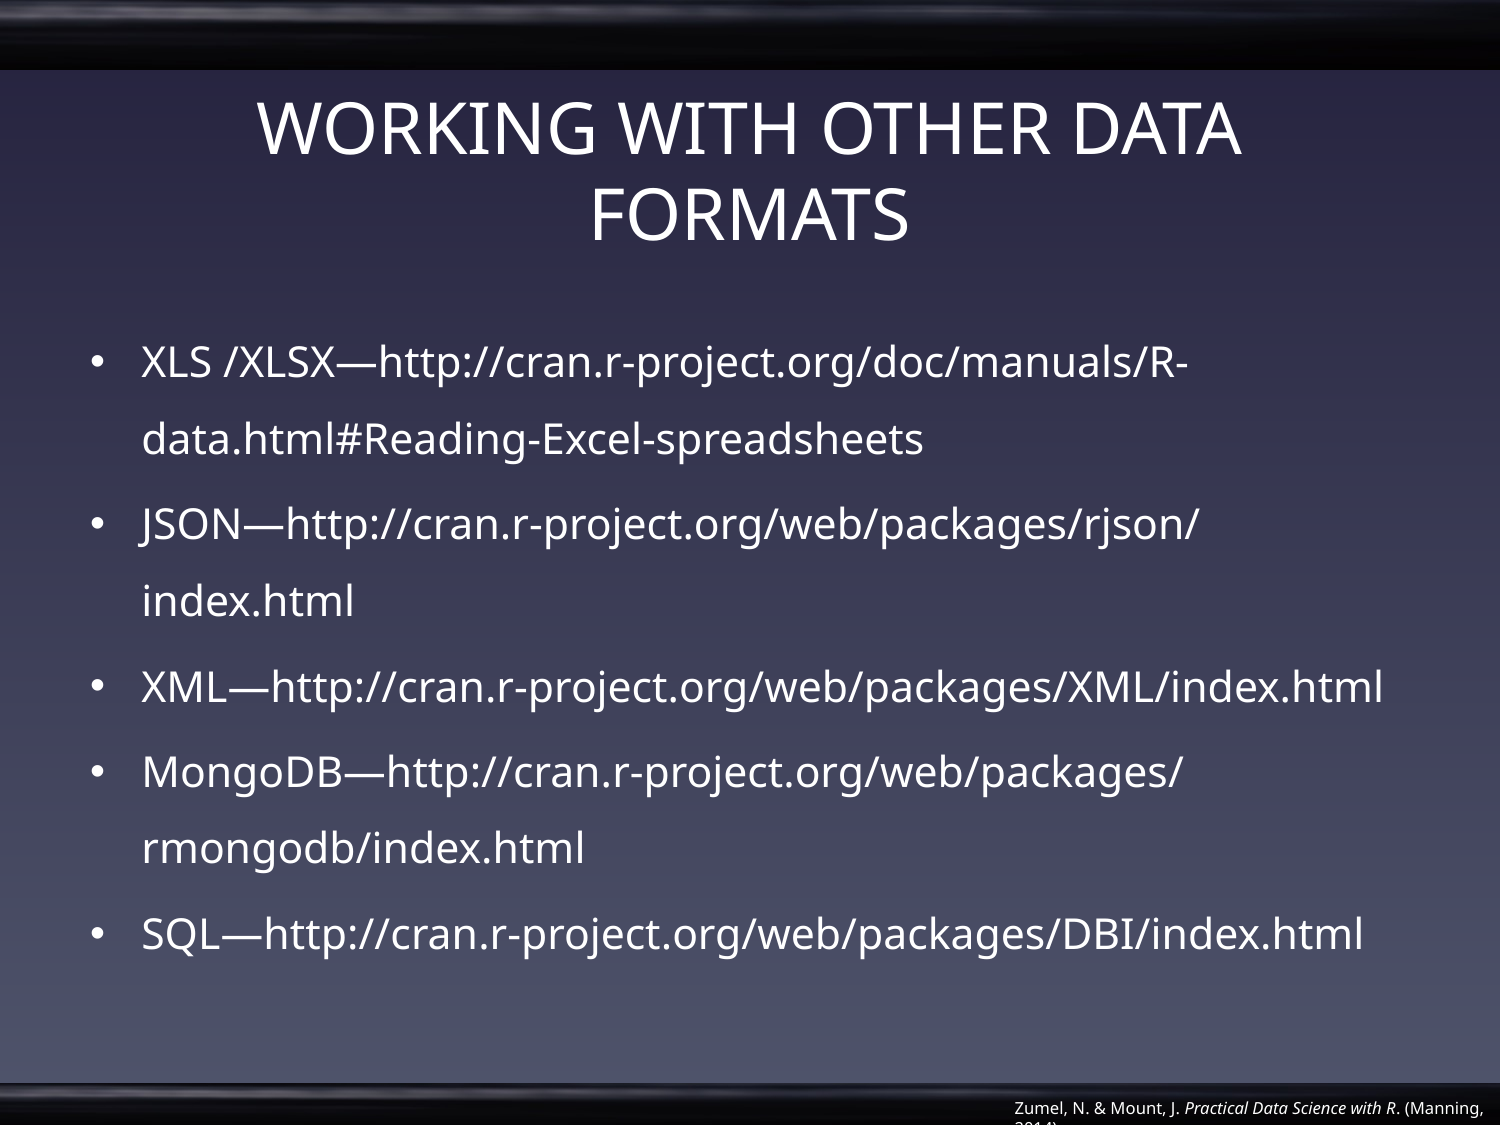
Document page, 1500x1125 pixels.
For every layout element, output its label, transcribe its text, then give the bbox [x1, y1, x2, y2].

list XLS /XLSX—http://cran.r-project.org/doc/manuals/R-data.html#Reading-Excel-spreadsheets JSON—http://cran.r-project.org/web/packages/rjson/index.html XML—http://cran.r-project.org/web/packages/XML/index.html MongoDB—http://cran.r-project.org/web/packages/rmongodb/index.html SQL—http://cran.r-project.org/web/packages/DBI/index.html [75, 262, 1425, 1005]
title WORKING WITH OTHER DATA FORMATS [75, 75, 1425, 262]
picture [0, 1083, 1500, 1125]
picture [0, 0, 1500, 70]
